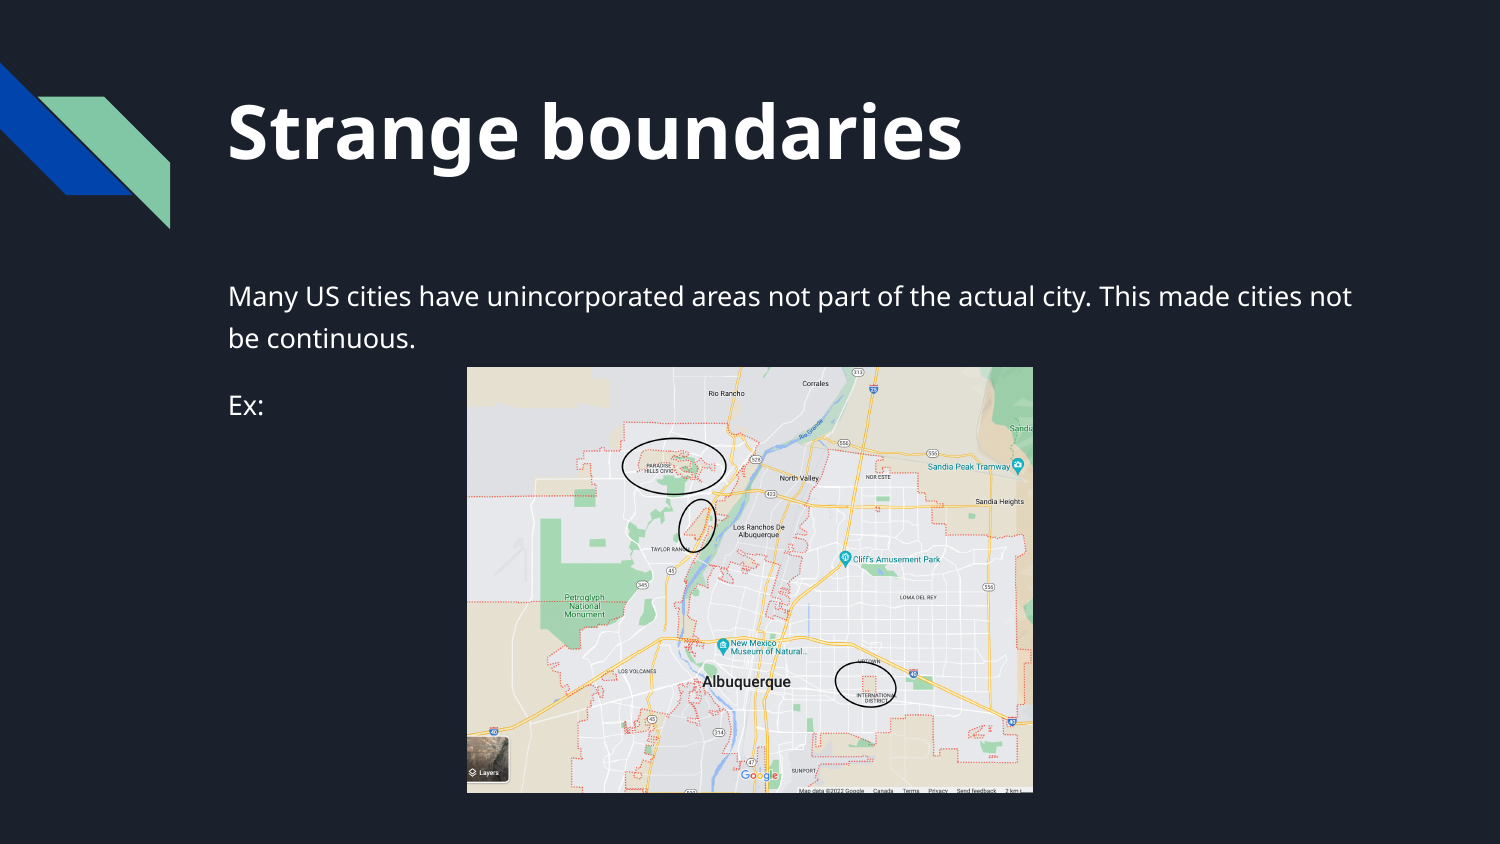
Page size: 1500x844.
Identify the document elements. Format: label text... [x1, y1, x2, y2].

title Strange boundaries [212, 64, 1368, 215]
list Many US cities have unincorporated areas not part of the actual city. This made cities not be continuous. Ex: [212, 257, 1368, 735]
picture [466, 367, 1034, 793]
